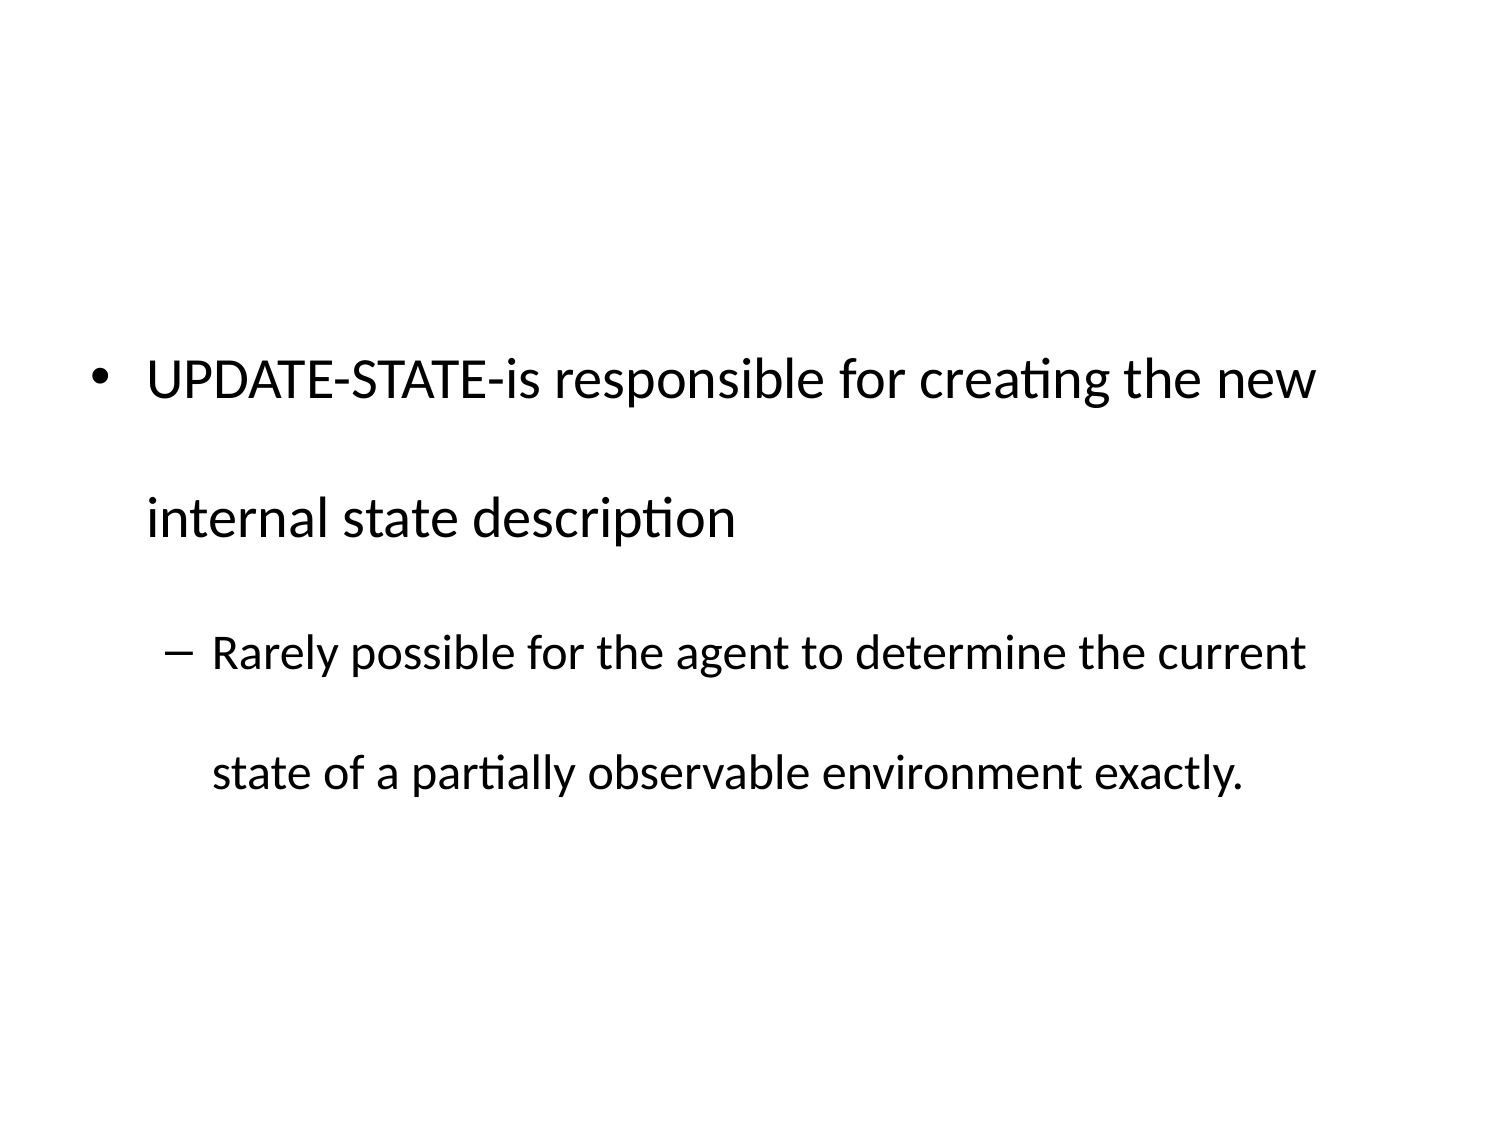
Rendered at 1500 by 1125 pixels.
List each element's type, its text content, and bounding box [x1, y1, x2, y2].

list UPDATE-STATE-is responsible for creating the new internal state description Rarely possible for the agent to determine the current state of a partially observable environment exactly. [75, 262, 1425, 1005]
